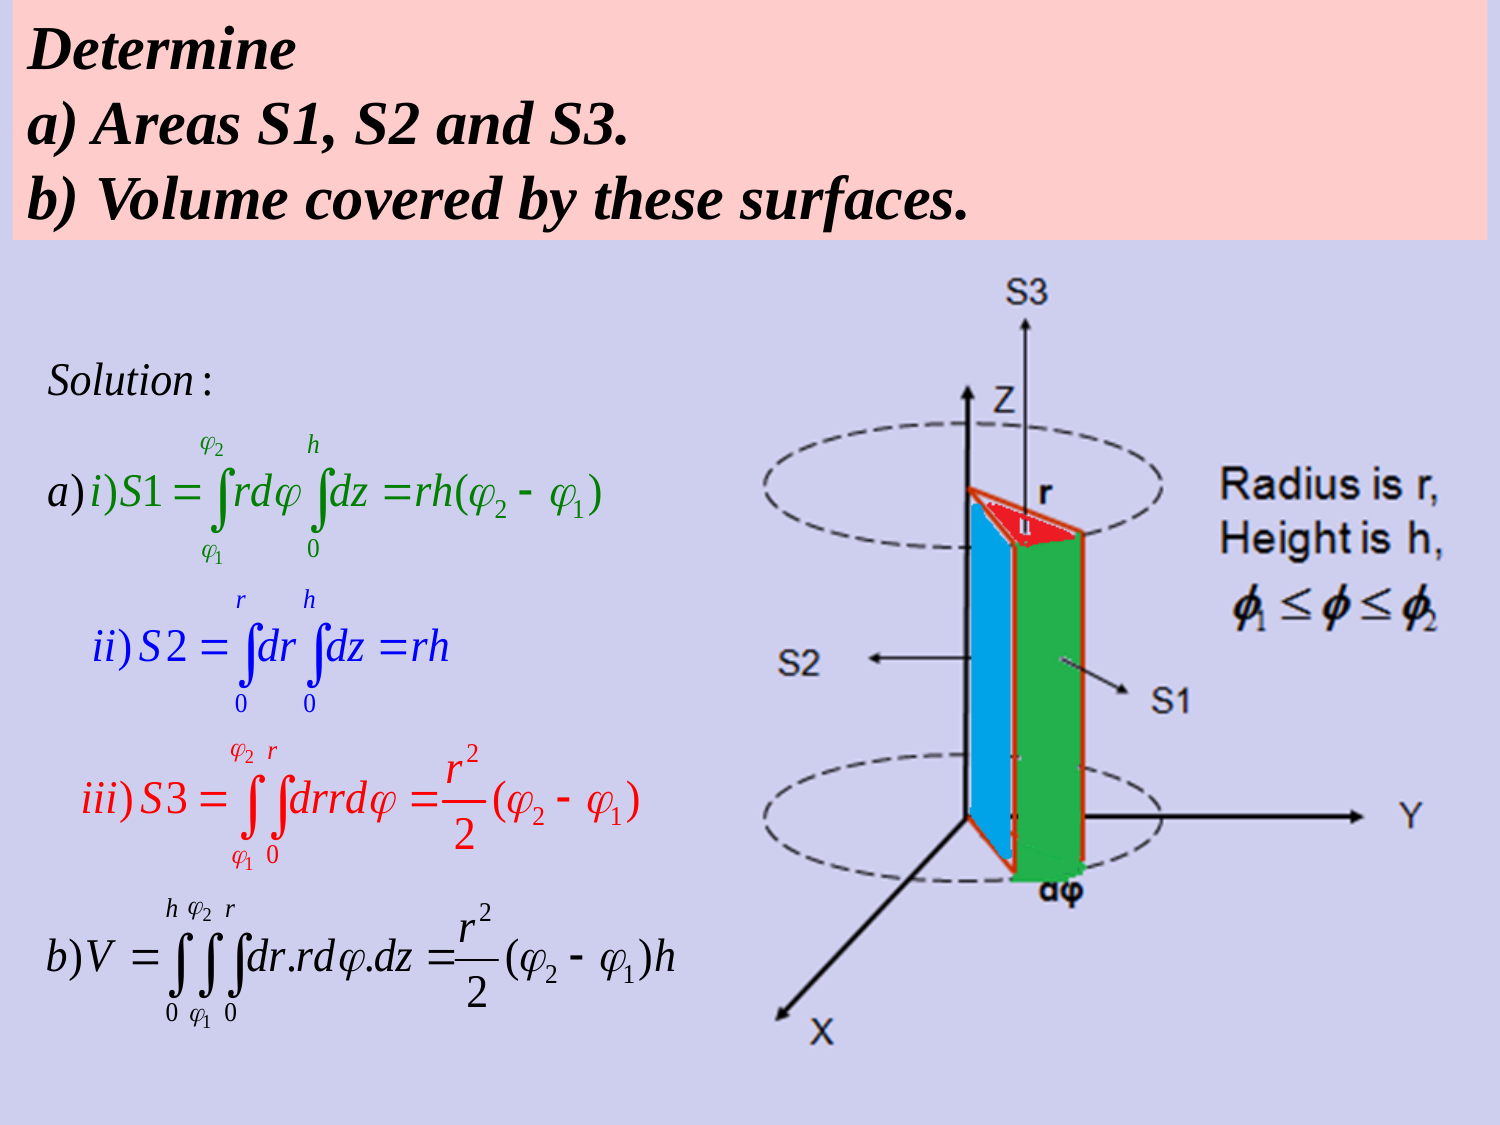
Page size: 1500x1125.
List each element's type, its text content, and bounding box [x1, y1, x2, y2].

picture [40, 353, 685, 1040]
picture [737, 274, 1444, 1058]
text_box Determine a) Areas S1, S2 and S3. b) Volume covered by these surfaces. [12, 0, 1488, 240]
